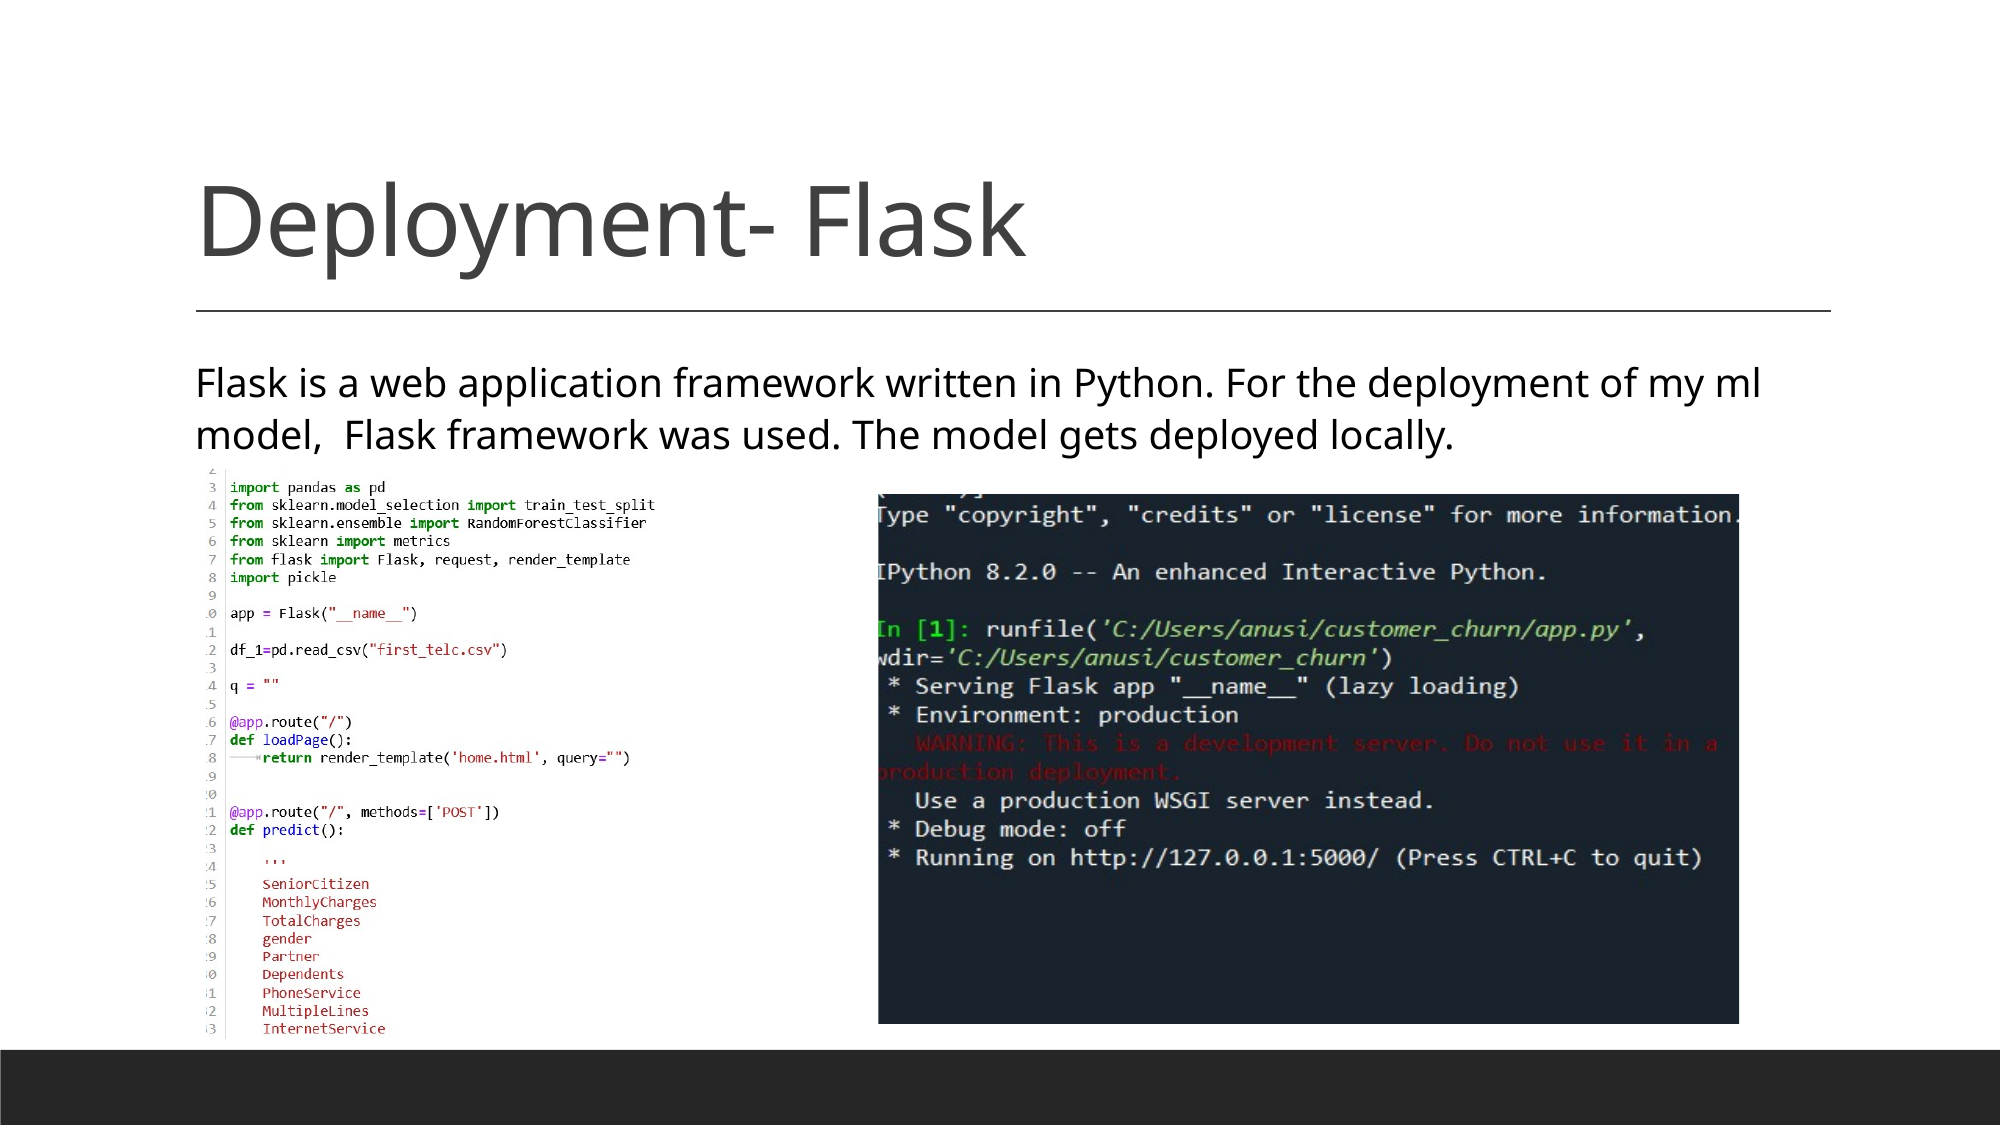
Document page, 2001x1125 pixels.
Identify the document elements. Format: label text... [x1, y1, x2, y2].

list Flask is a web application framework written in Python. For the deployment of my ml model, Flask framework was used. The model gets deployed locally. [180, 345, 1830, 963]
picture [206, 469, 748, 1040]
picture [877, 493, 1740, 1025]
title Deployment- Flask [180, 47, 1830, 285]
